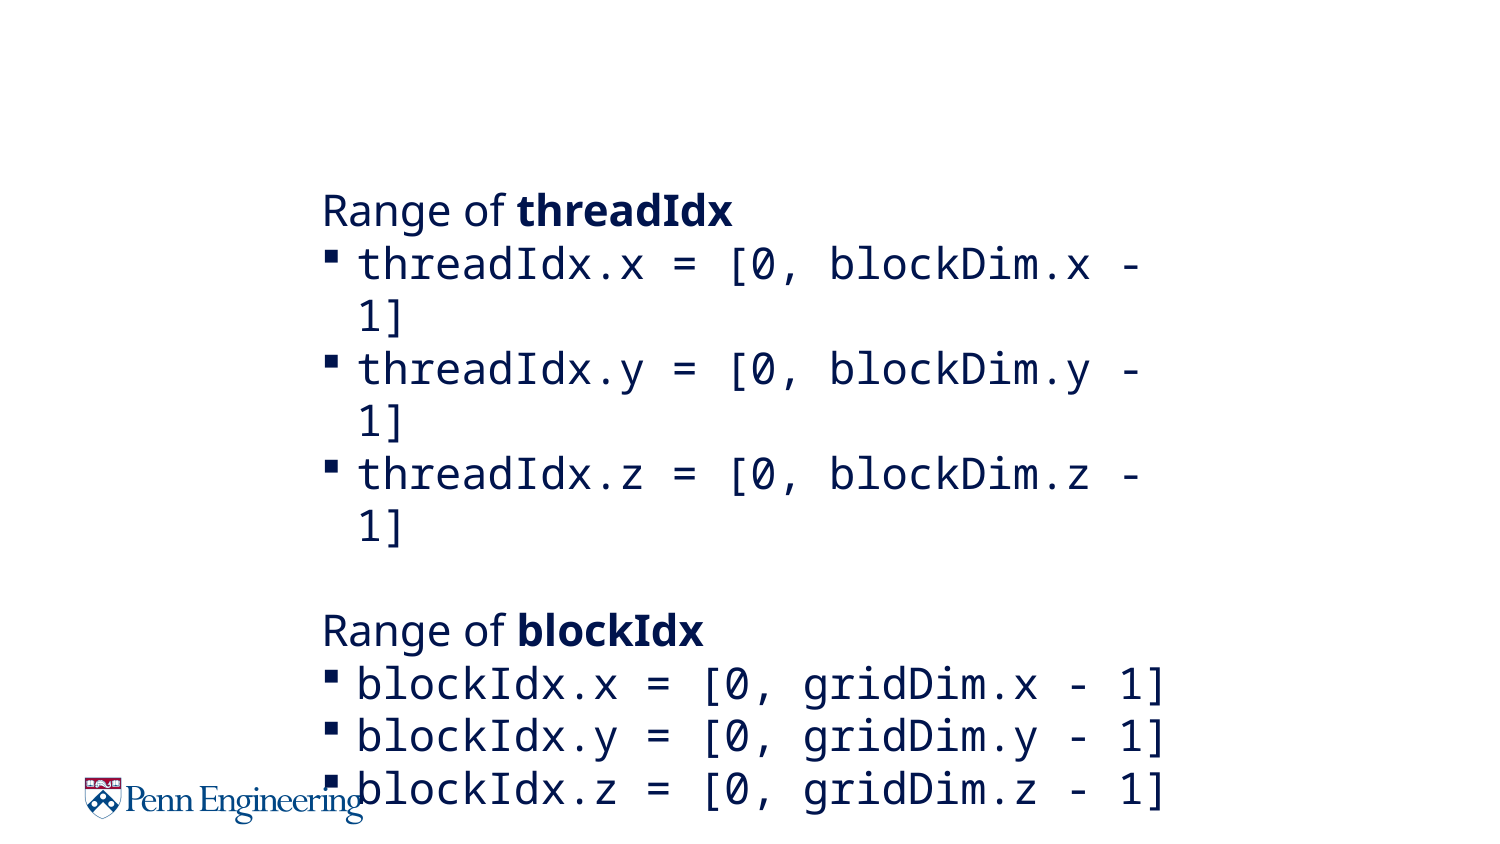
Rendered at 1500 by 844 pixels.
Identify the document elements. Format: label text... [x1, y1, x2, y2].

picture [75, 770, 372, 828]
text_box Range of threadIdx threadIdx.x = [0, blockDim.x - 1] threadIdx.y = [0, blockDim.y - 1] threadIdx.z = [0, blockDim.z - 1] Range of blockIdx blockIdx.x = [0, gridDim.x - 1] blockIdx.y = [0, gridDim.y - 1] blockIdx.z = [0, gridDim.z - 1] [306, 175, 1194, 821]
